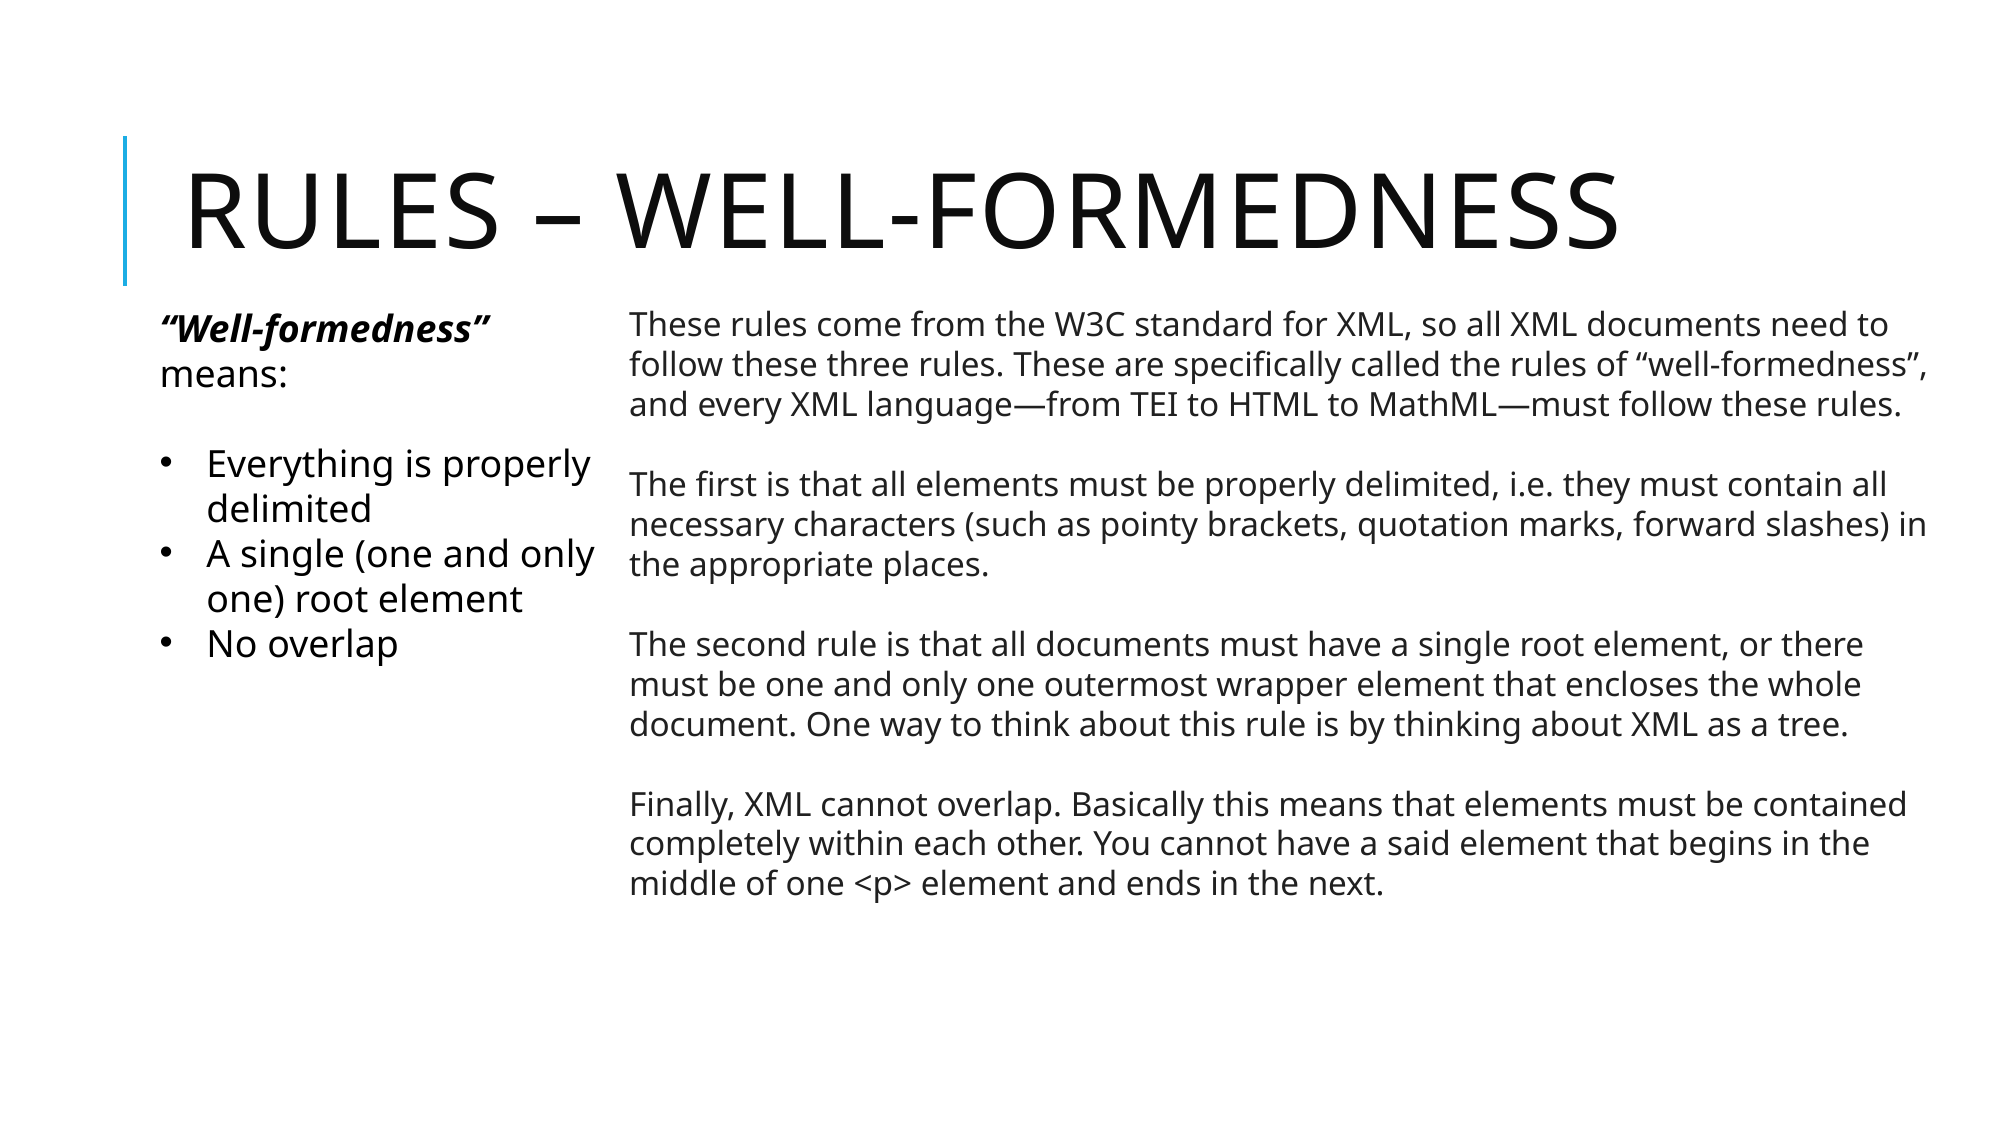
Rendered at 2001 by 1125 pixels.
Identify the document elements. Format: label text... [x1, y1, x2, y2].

text_box “Well-formedness” means: Everything is properly delimited A single (one and only one) root element No overlap [144, 297, 629, 672]
title Rules – Well-Formedness [168, 96, 1763, 297]
text_box These rules come from the W3C standard for XML, so all XML documents need to follow these three rules. These are specifically called the rules of “well-formedness”, and every XML language—from TEI to HTML to MathML—must follow these rules. The first is that all elements must be properly delimited, i.e. they must contain all necessary characters (such as pointy brackets, quotation marks, forward slashes) in the appropriate places. The second rule is that all documents must have a single root element, or there must be one and only one outermost wrapper element that encloses the whole document. One way to think about this rule is by thinking about XML as a tree. Finally, XML cannot overlap. Basically this means that elements must be contained completely within each other. You cannot have a said element that begins in the middle of one <p> element and ends in the next. [614, 296, 1968, 910]
